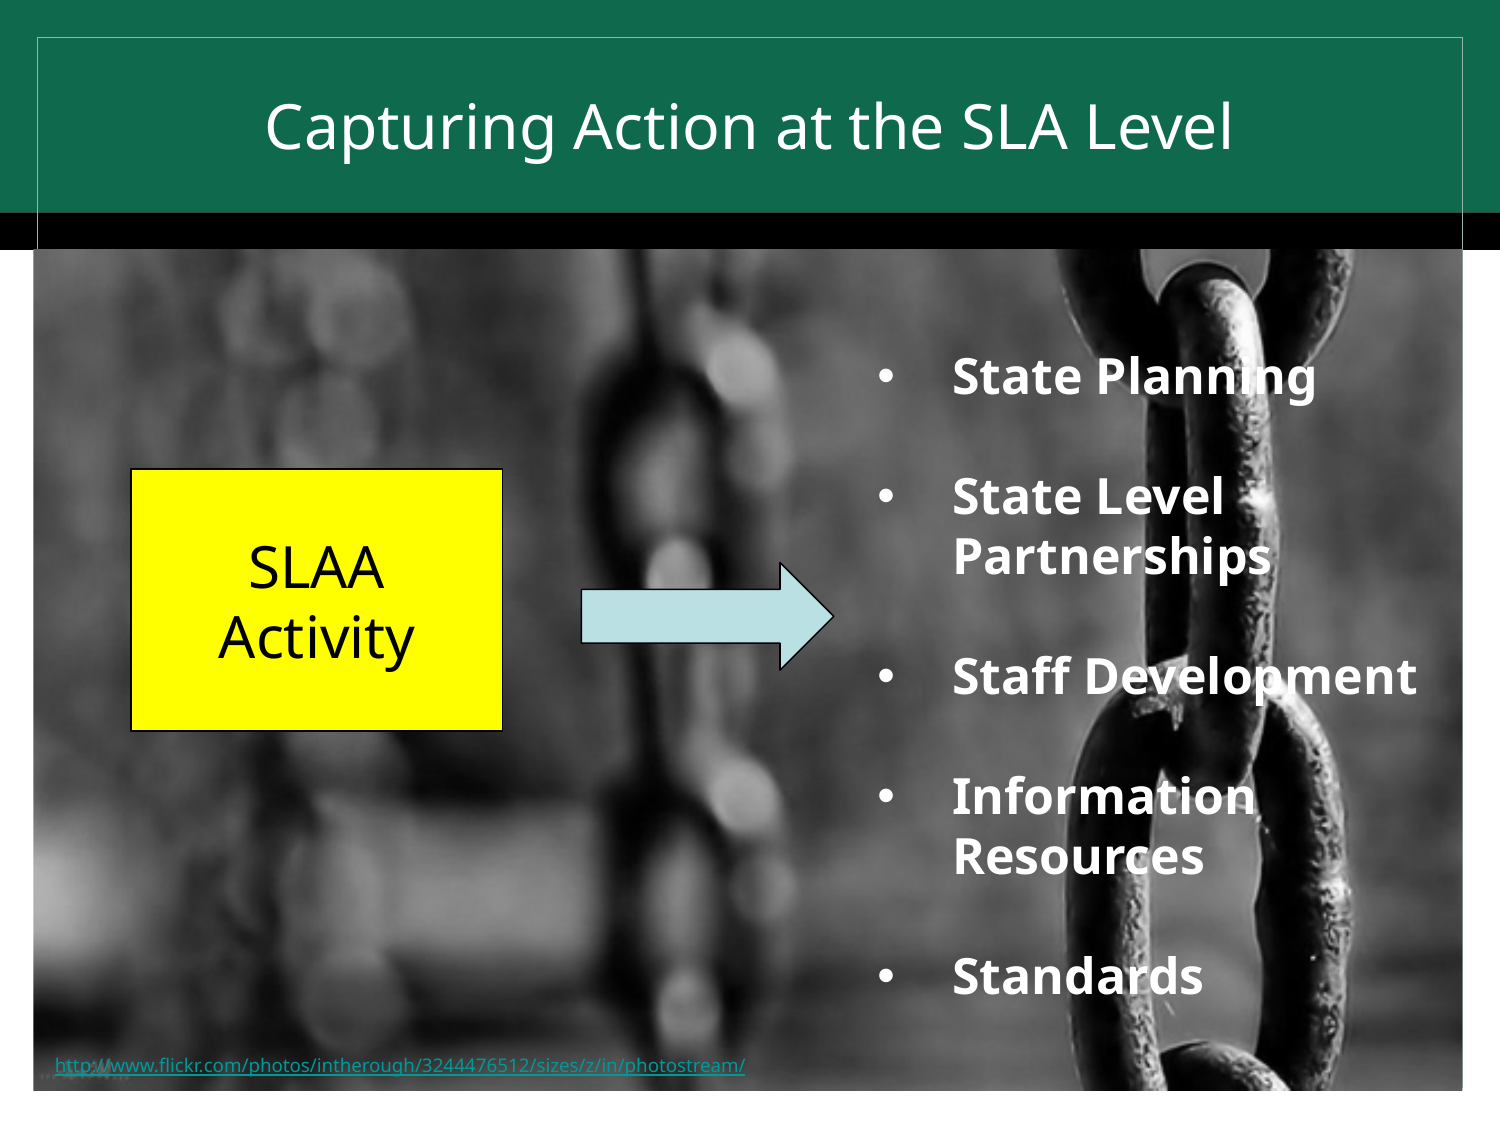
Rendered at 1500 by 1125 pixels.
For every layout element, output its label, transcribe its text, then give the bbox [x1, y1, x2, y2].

title Capturing Action at the SLA Level [74, 37, 1426, 213]
picture [33, 249, 1463, 1091]
